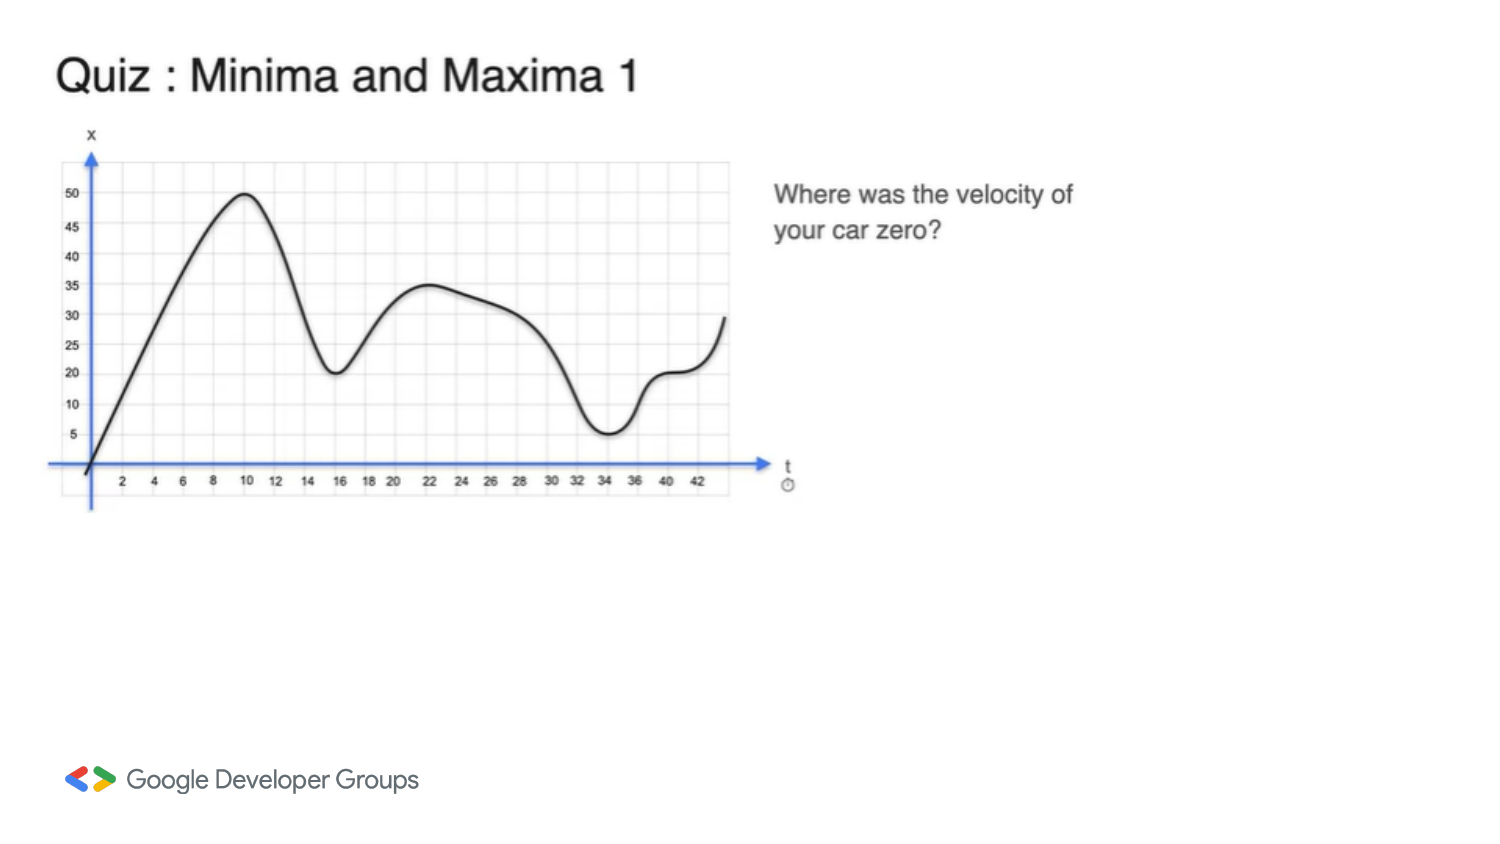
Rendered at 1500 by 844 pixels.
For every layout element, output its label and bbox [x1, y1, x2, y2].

picture [64, 766, 419, 794]
picture [24, 24, 1119, 513]
